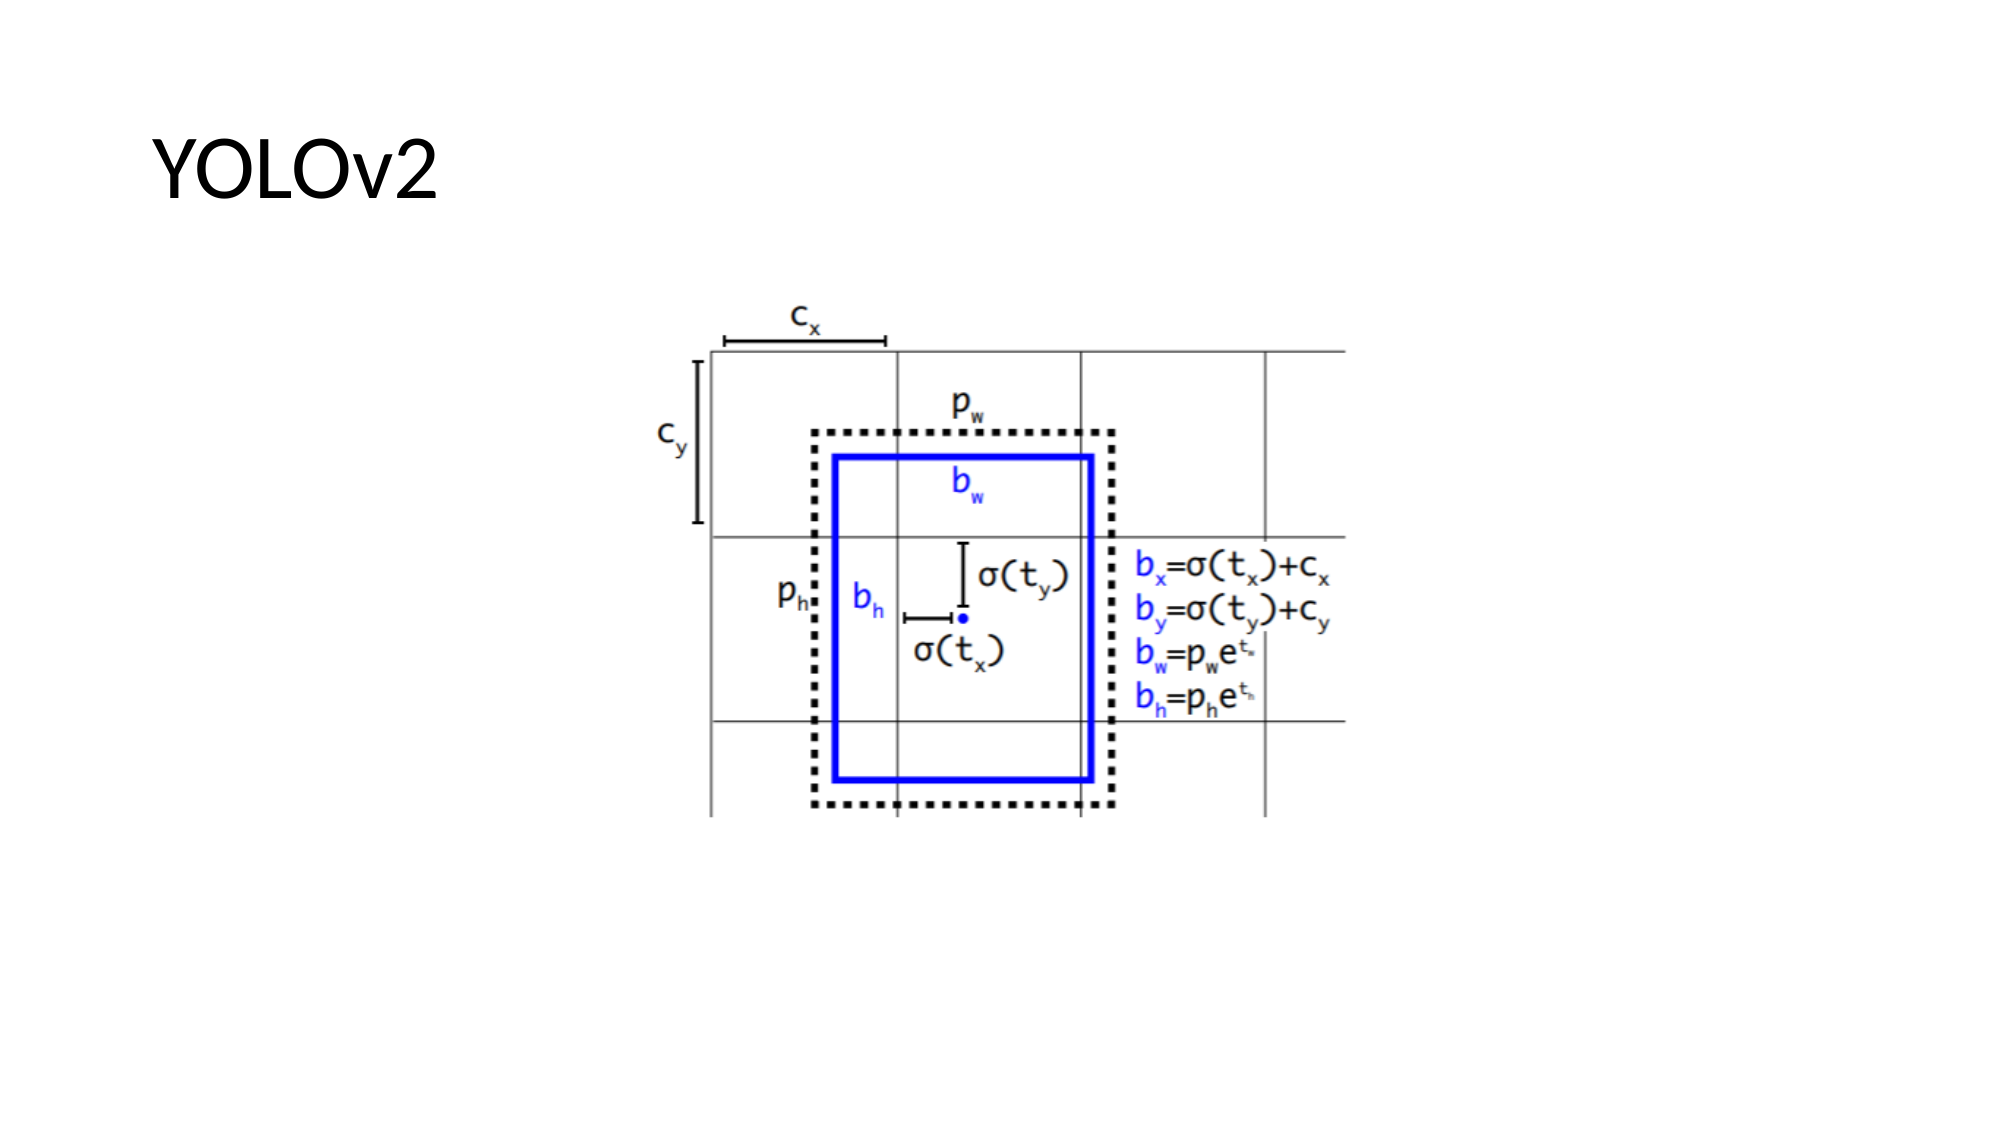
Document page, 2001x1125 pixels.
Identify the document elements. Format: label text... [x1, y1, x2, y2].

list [638, 290, 1361, 835]
title YOLOv2 [137, 59, 1863, 278]
